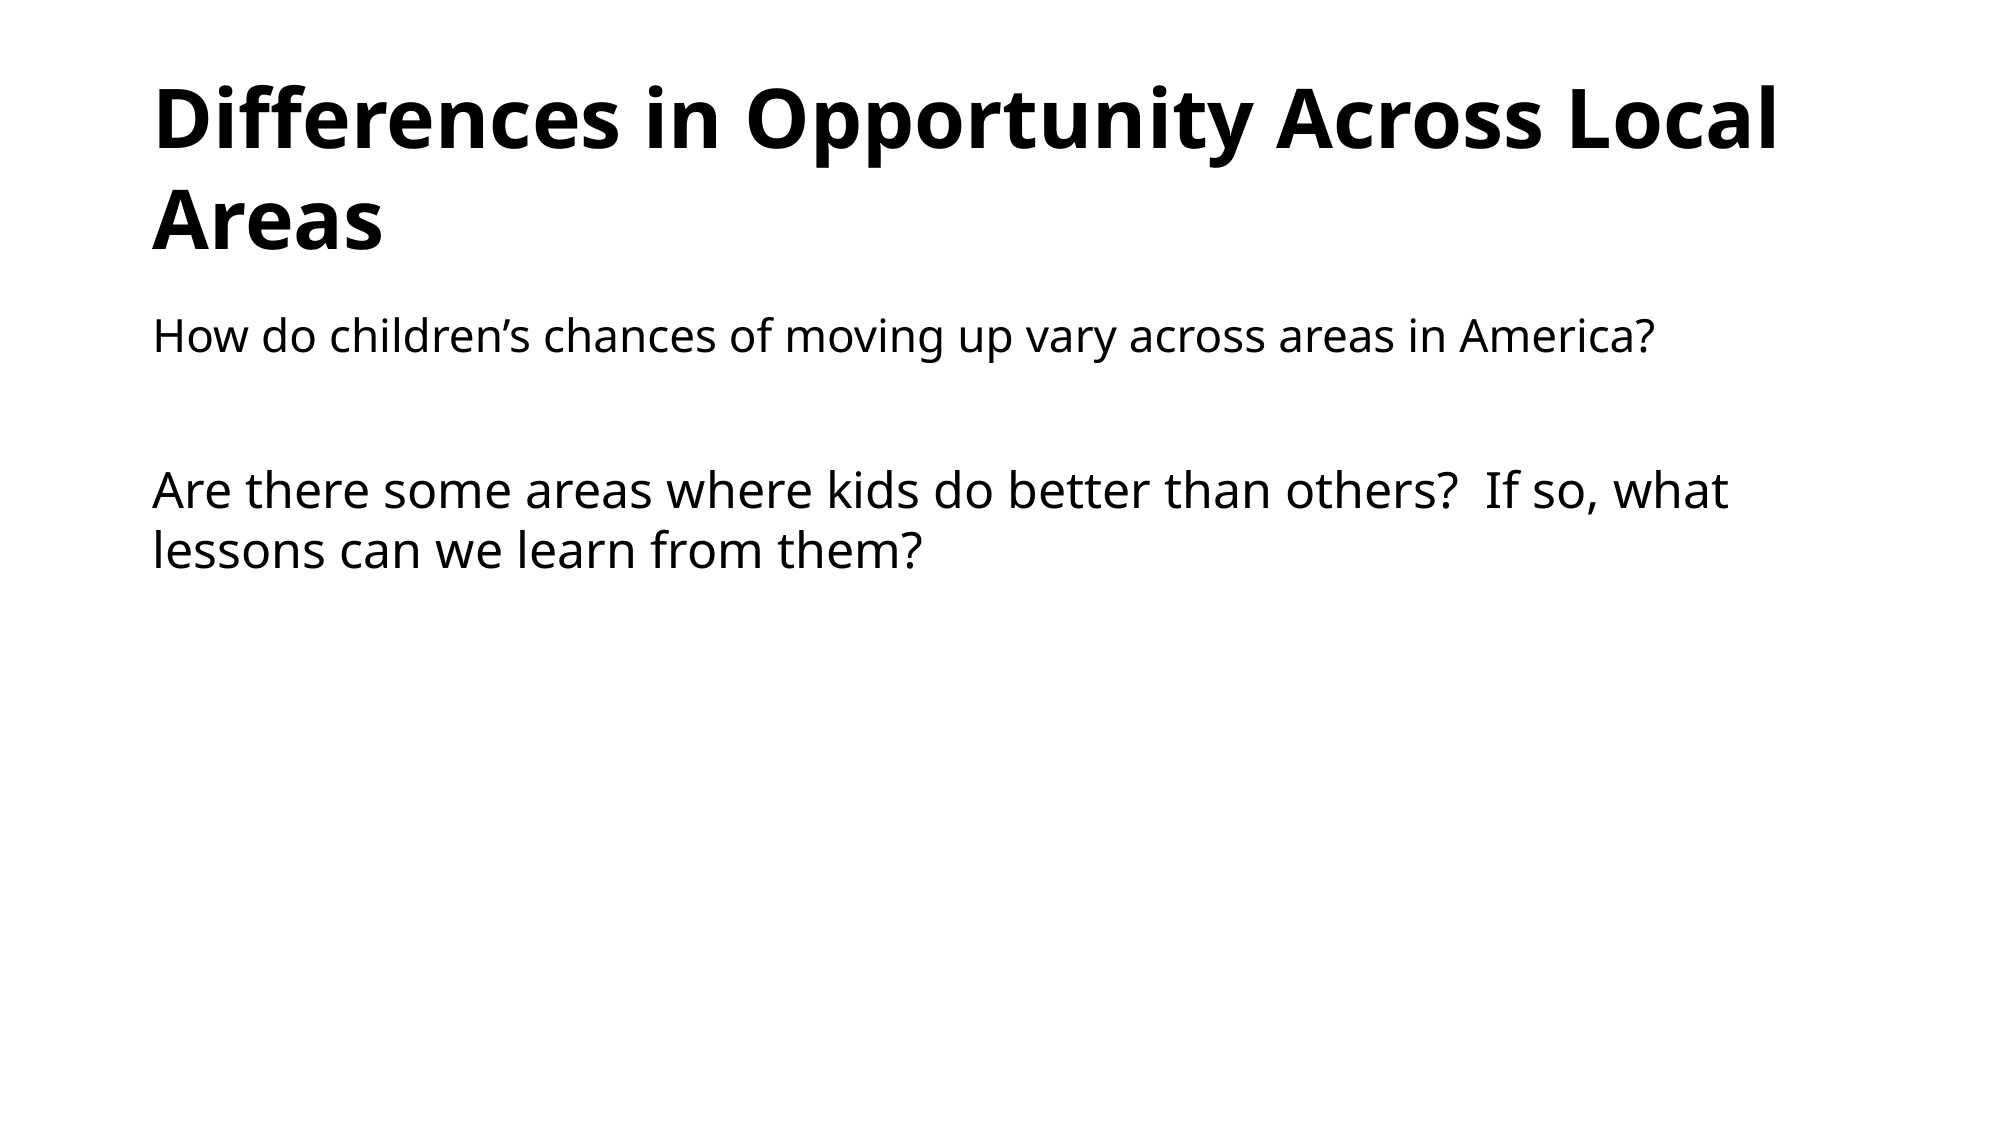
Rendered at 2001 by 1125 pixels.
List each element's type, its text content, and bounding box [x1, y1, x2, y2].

list How do children’s chances of moving up vary across areas in America? Are there some areas where kids do better than others? If so, what lessons can we learn from them? [137, 299, 1863, 1014]
title Differences in Opportunity Across Local Areas [137, 59, 1863, 278]
text_box [249, 14, 1750, 183]
